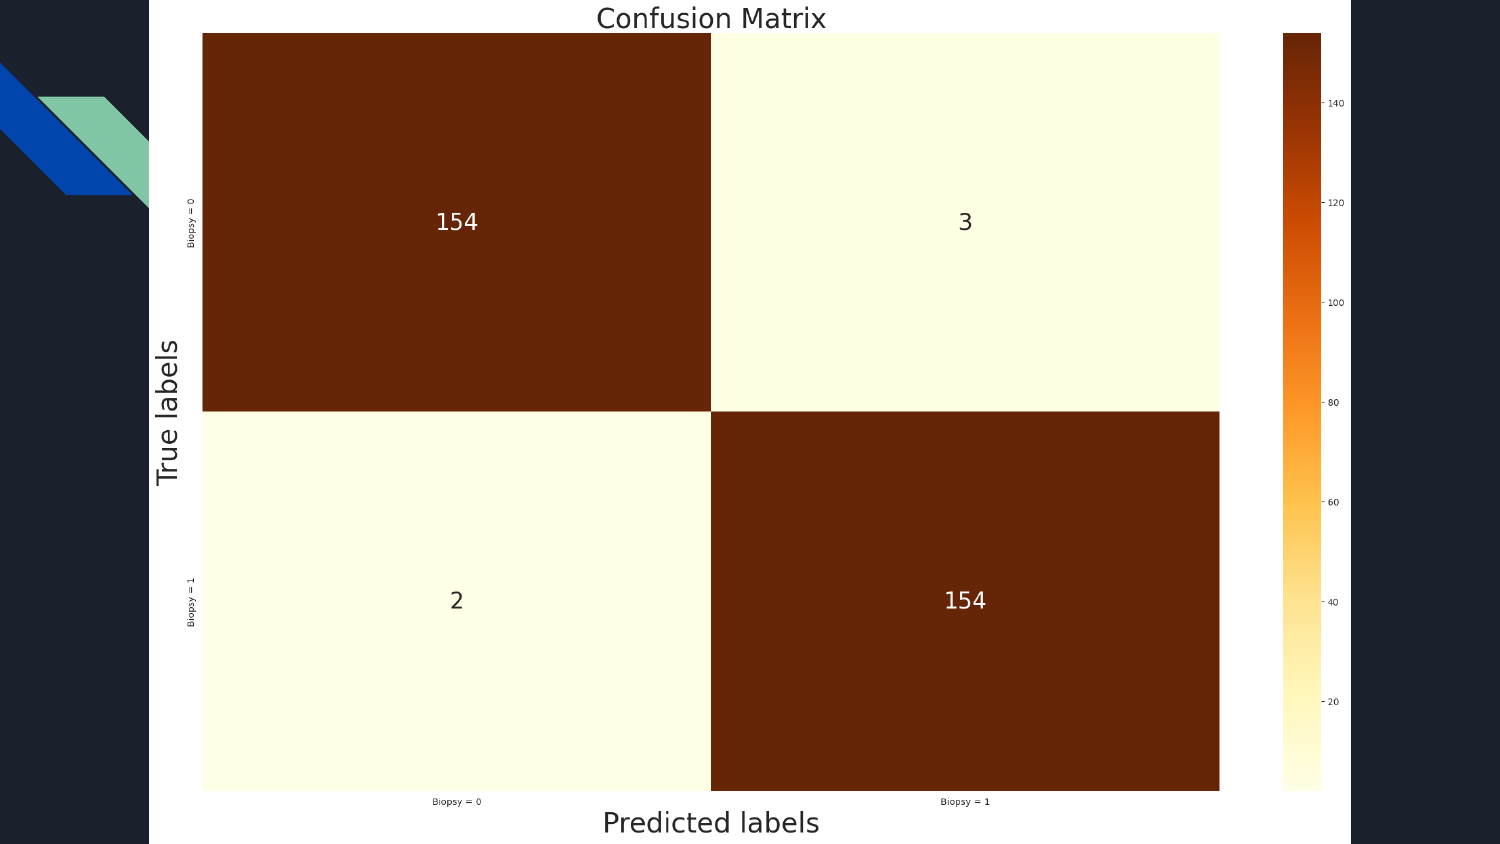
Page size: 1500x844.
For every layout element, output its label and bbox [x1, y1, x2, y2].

picture [148, 0, 1352, 844]
